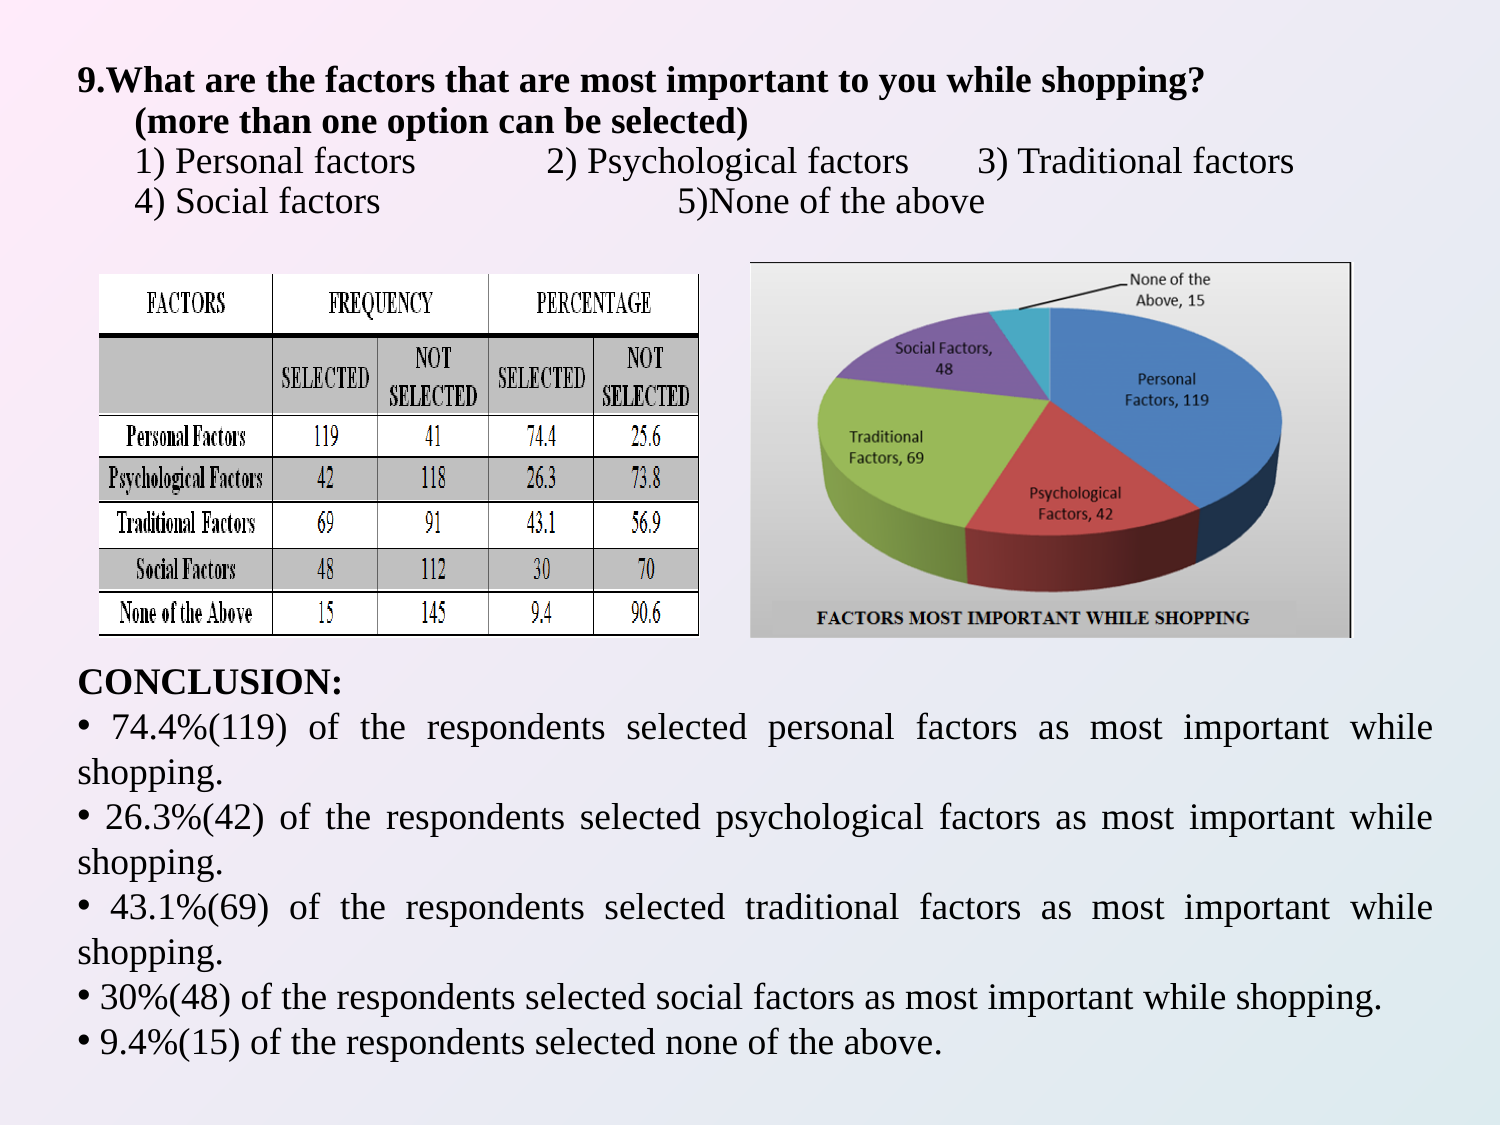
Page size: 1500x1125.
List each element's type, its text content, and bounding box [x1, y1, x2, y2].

text_box CONCLUSION: 74.4%(119) of the respondents selected personal factors as most important while shopping. 26.3%(42) of the respondents selected psychological factors as most important while shopping. 43.1%(69) of the respondents selected traditional factors as most important while shopping. 30%(48) of the respondents selected social factors as most important while shopping. 9.4%(15) of the respondents selected none of the above. [62, 649, 1450, 1115]
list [99, 274, 700, 638]
picture [749, 262, 1354, 638]
title 9.What are the factors that are most important to you while shopping? (more than one option can be selected) 1) Personal factors 2) Psychological factors 3) Traditional factors 4) Social factors 5)None of the above [62, 50, 1397, 278]
